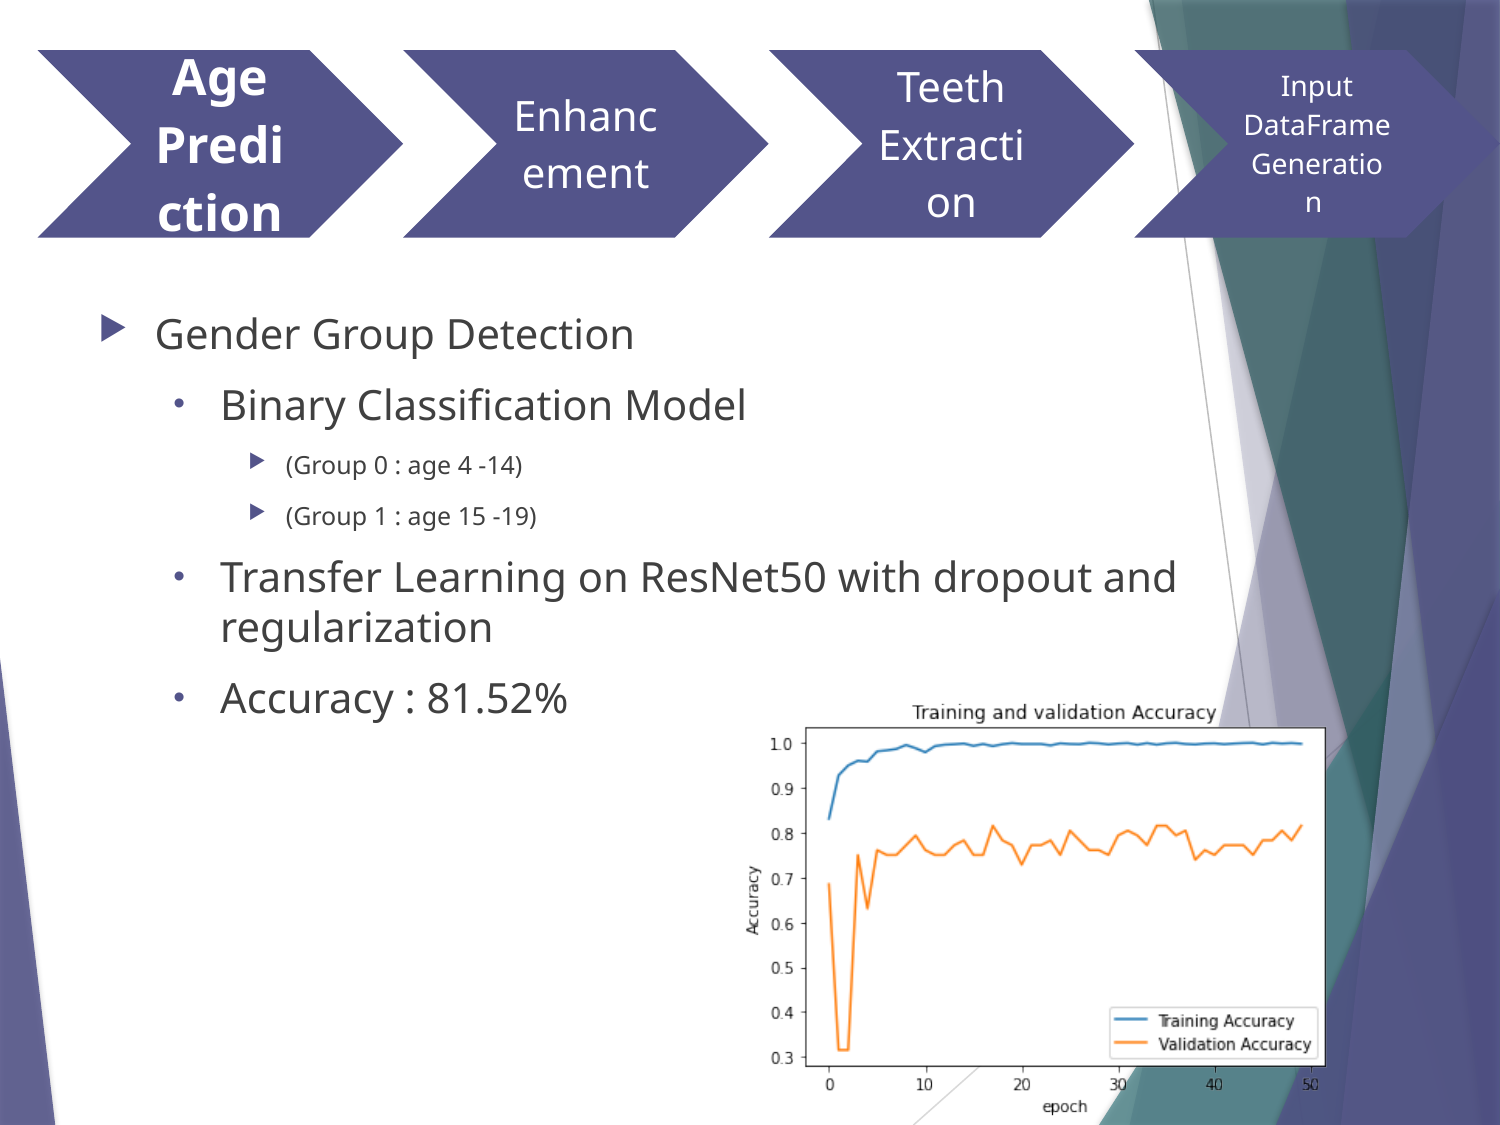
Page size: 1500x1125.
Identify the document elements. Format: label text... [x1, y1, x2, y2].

picture [736, 693, 1337, 1125]
list Gender Group Detection Binary Classification Model (Group 0 : age 4 -14) (Group 1 : age 15 -19) Transfer Learning on ResNet50 with dropout and regularization Accuracy : 81.52% [83, 299, 1300, 963]
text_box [36, 49, 1500, 238]
